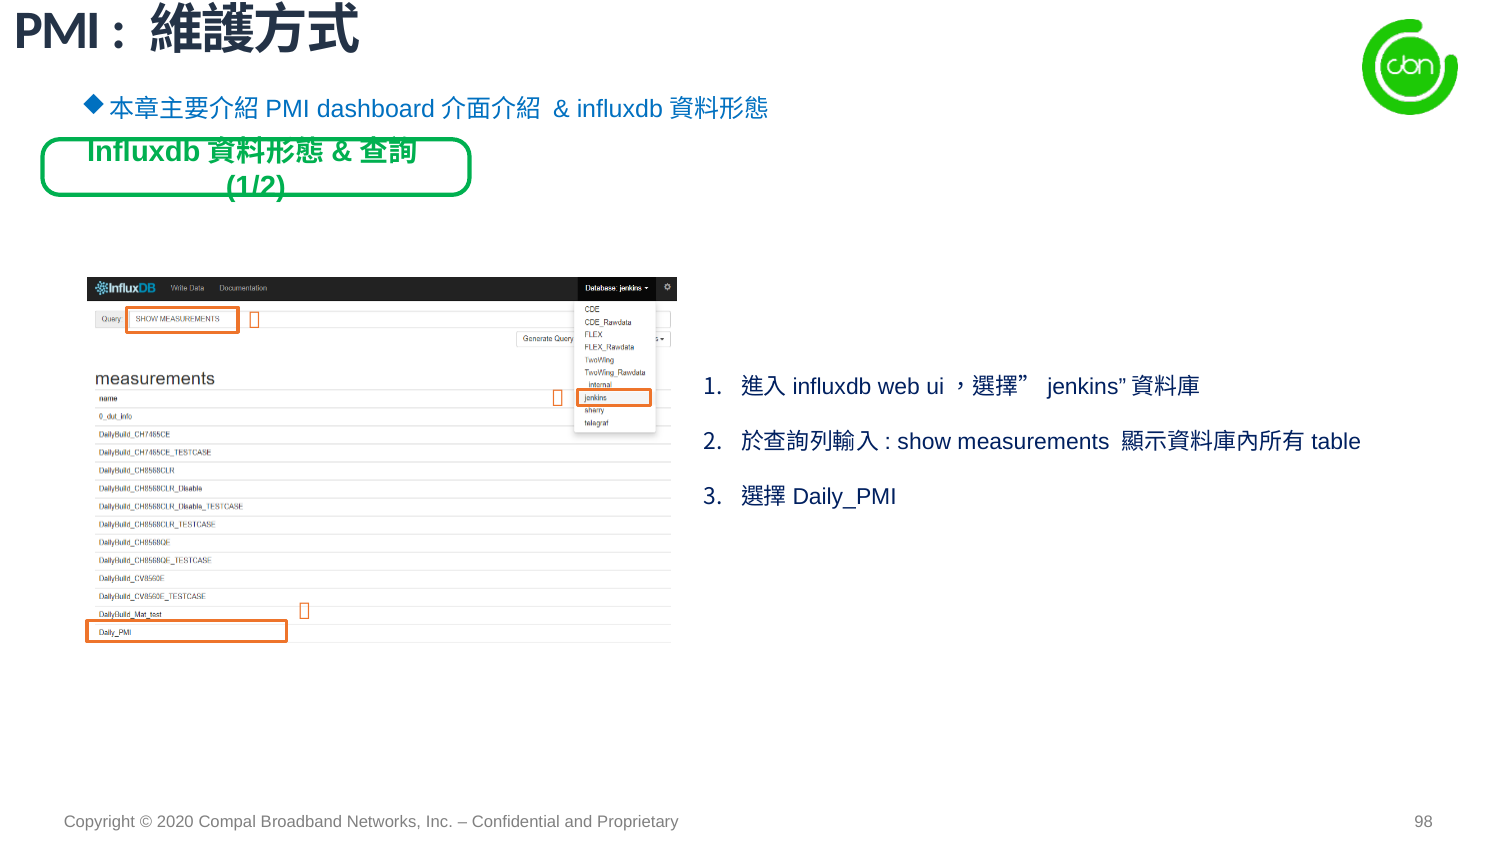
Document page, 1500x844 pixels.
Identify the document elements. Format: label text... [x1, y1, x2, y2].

text_box Pmi : 維護方式 [0, 0, 1375, 86]
text_box 進入influxdb web ui，選擇”jenkins”資料庫 於查詢列輸入: show measurements 顯示資料庫內所有table 選擇Daily_PMI [688, 336, 1405, 517]
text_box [86, 277, 677, 643]
picture [1362, 19, 1458, 115]
slide_number 98 [1372, 802, 1448, 839]
text_box 本章主要介紹PMI dashboard介面介紹 & influxdb資料形態 [66, 70, 1207, 130]
text_box Influxdb資料形態&查詢(1/2) [40, 137, 472, 197]
